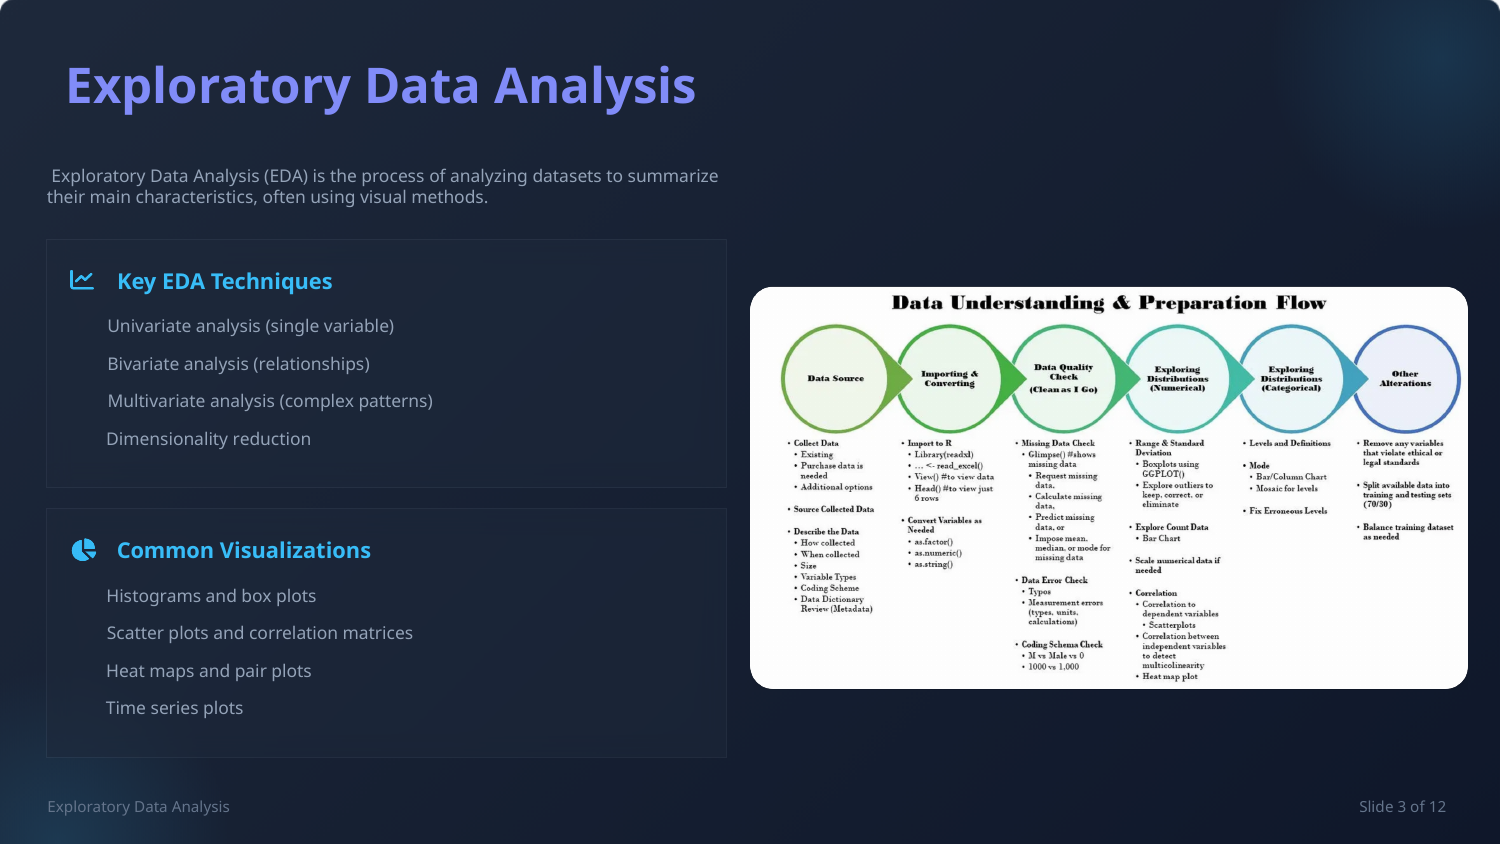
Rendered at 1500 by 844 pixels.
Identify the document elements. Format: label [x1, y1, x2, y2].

text_box [46, 796, 1446, 816]
picture [0, 0, 1500, 844]
